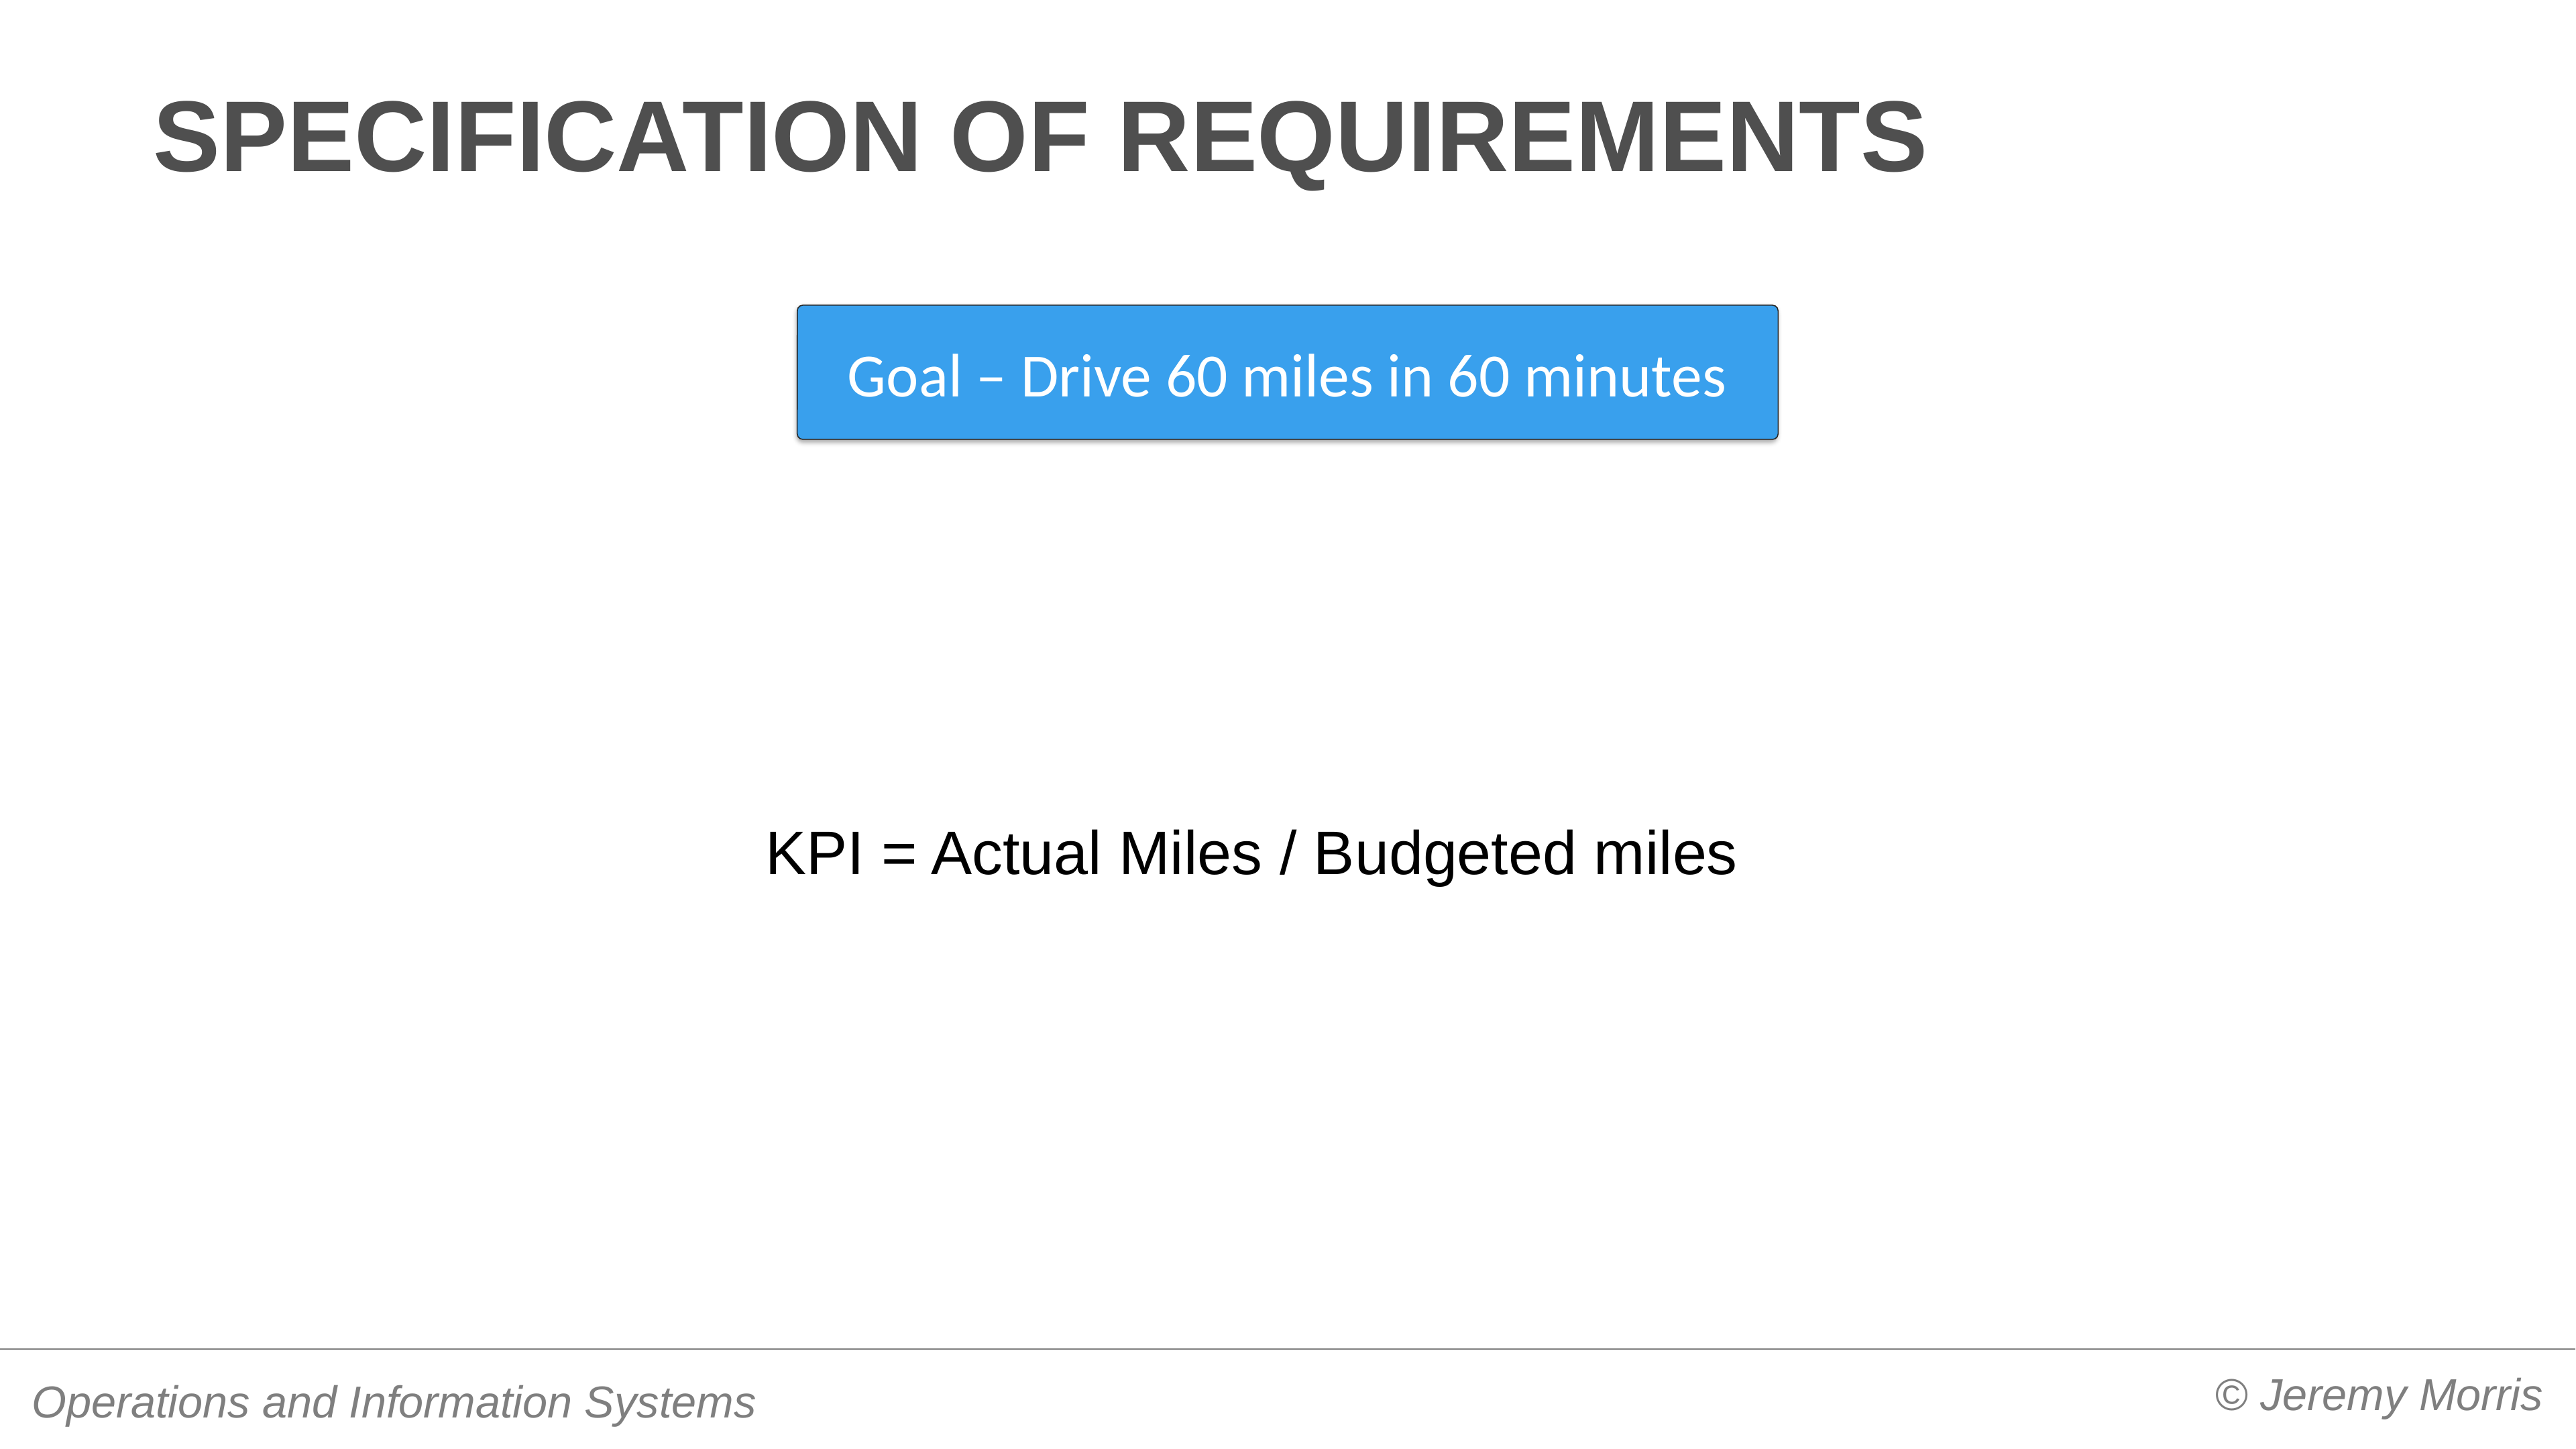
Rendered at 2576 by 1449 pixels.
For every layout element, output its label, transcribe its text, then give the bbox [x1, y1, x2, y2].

title Specification of requirements [128, 53, 2447, 204]
text_box KPI = Actual Miles / Budgeted miles [755, 808, 1820, 892]
text_box Goal – Drive 60 miles in 60 minutes [796, 305, 1779, 440]
